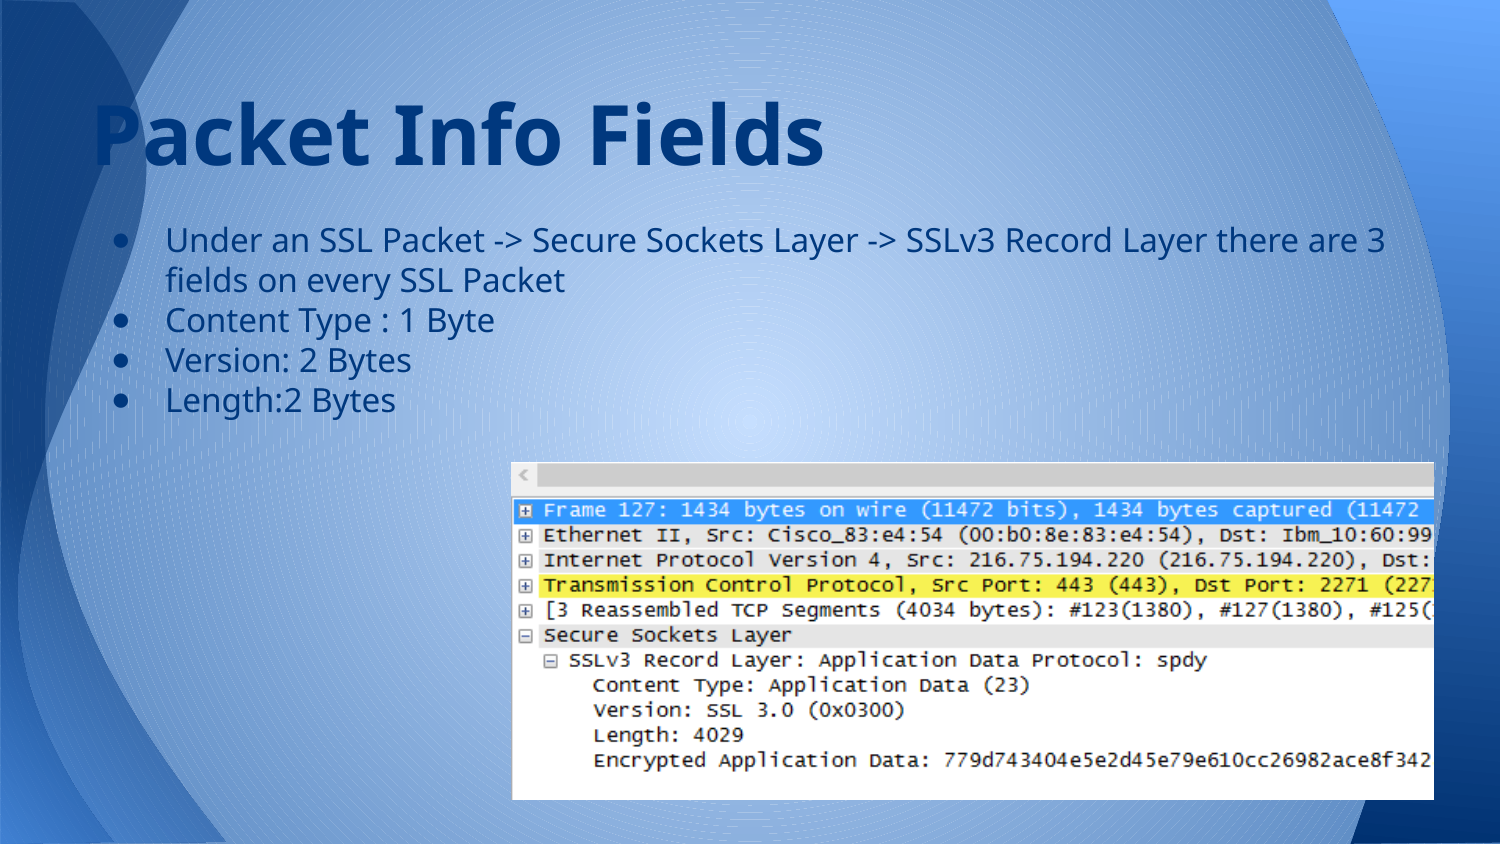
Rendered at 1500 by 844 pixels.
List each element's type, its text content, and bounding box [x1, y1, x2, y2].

picture [511, 461, 1434, 800]
list Under an SSL Packet -> Secure Sockets Layer -> SSLv3 Record Layer there are 3 fields on every SSL Packet Content Type : 1 Byte Version: 2 Bytes Length:2 Bytes [75, 204, 1425, 800]
title Packet Info Fields [75, 33, 1425, 197]
